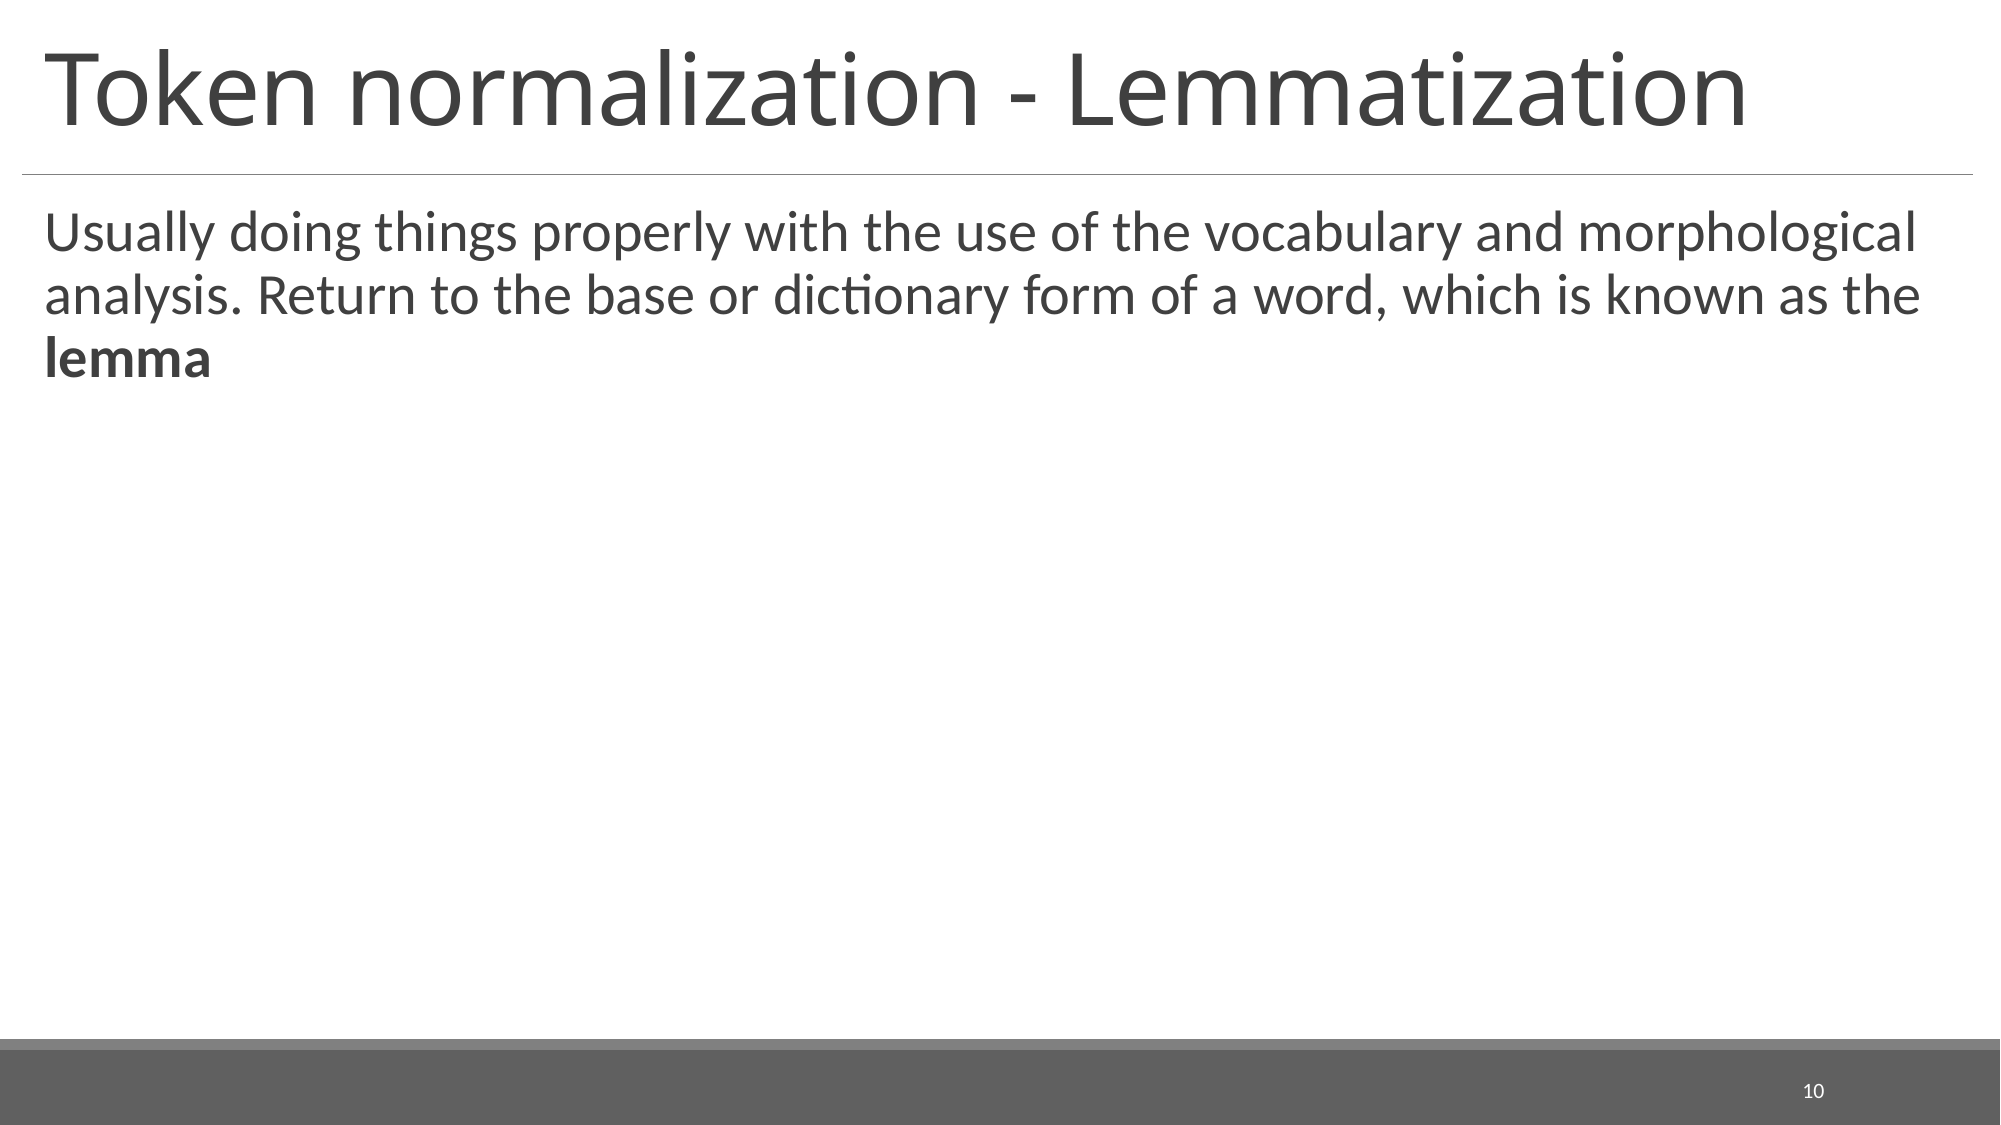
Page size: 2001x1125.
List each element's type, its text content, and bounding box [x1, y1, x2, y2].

slide_number 10 [1624, 1059, 1840, 1120]
title Token normalization - Lemmatization [29, 22, 1969, 154]
list Usually doing things properly with the use of the vocabulary and morphological analysis. Return to the base or dictionary form of a word, which is known as the lemma [29, 193, 1969, 1030]
